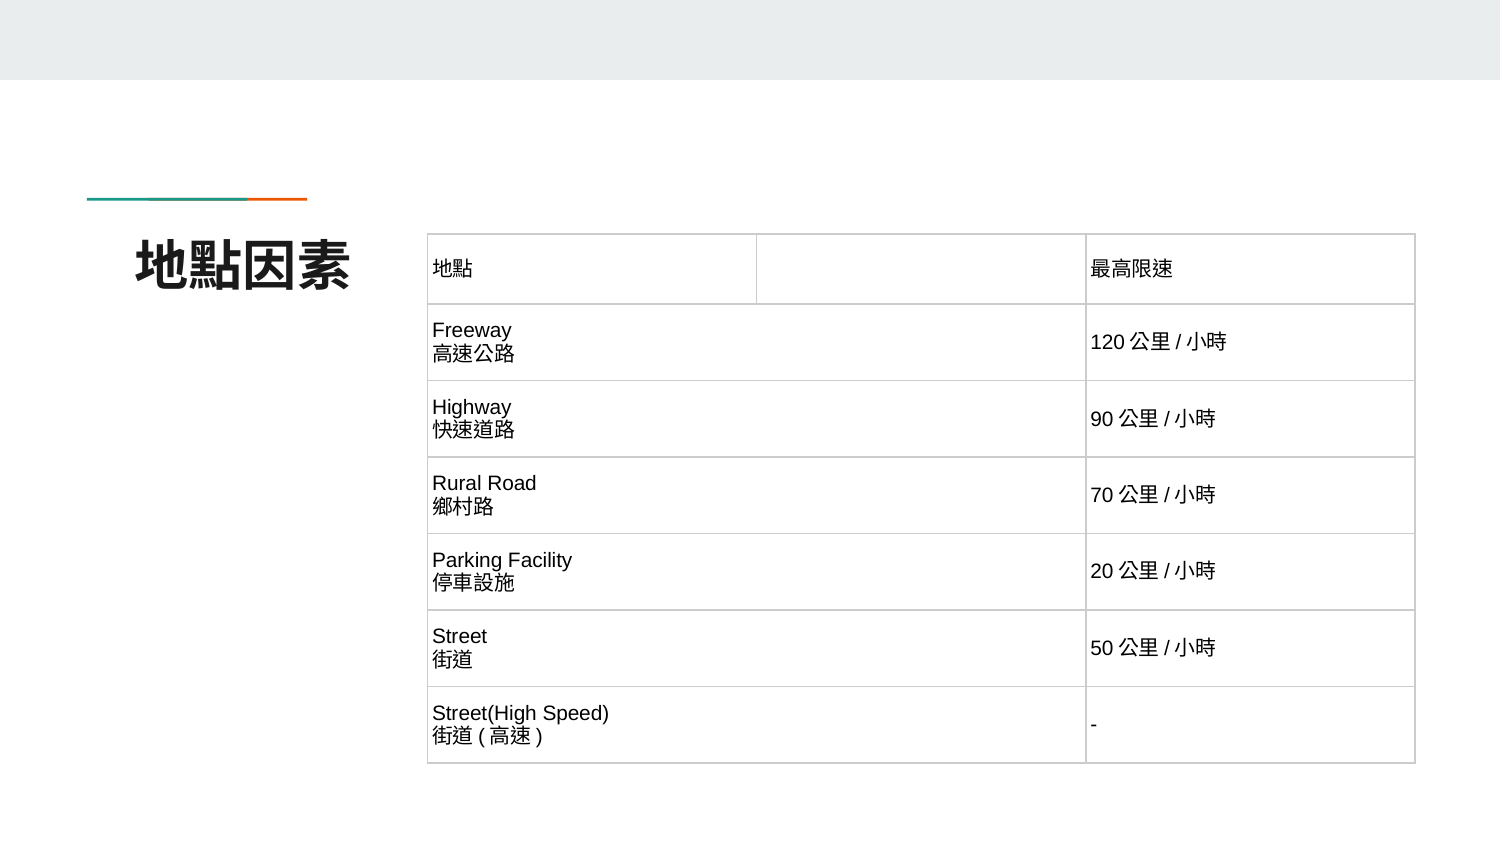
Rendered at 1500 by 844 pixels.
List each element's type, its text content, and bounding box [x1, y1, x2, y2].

table_cell - [1087, 687, 1414, 762]
table_cell Street 街道 [428, 611, 1085, 686]
table_cell Rural Road 鄉村路 [428, 458, 1085, 533]
table_header 最高限速 [1087, 235, 1414, 303]
table_cell 120公里/小時 [1087, 305, 1414, 380]
table_cell 50公里/小時 [1087, 611, 1414, 686]
table_header [757, 235, 1085, 303]
table_cell Freeway 高速公路 [428, 305, 1085, 380]
table_cell Parking Facility 停車設施 [428, 534, 1085, 609]
title 地點因素 [119, 216, 1381, 305]
table_cell 70公里/小時 [1087, 458, 1414, 533]
table_header 地點 [428, 235, 756, 303]
table_cell 90公里/小時 [1087, 381, 1414, 456]
table_cell Street(High Speed) 街道(高速) [428, 687, 1085, 762]
table_cell 20公里/小時 [1087, 534, 1414, 609]
table_cell Highway 快速道路 [428, 381, 1085, 456]
